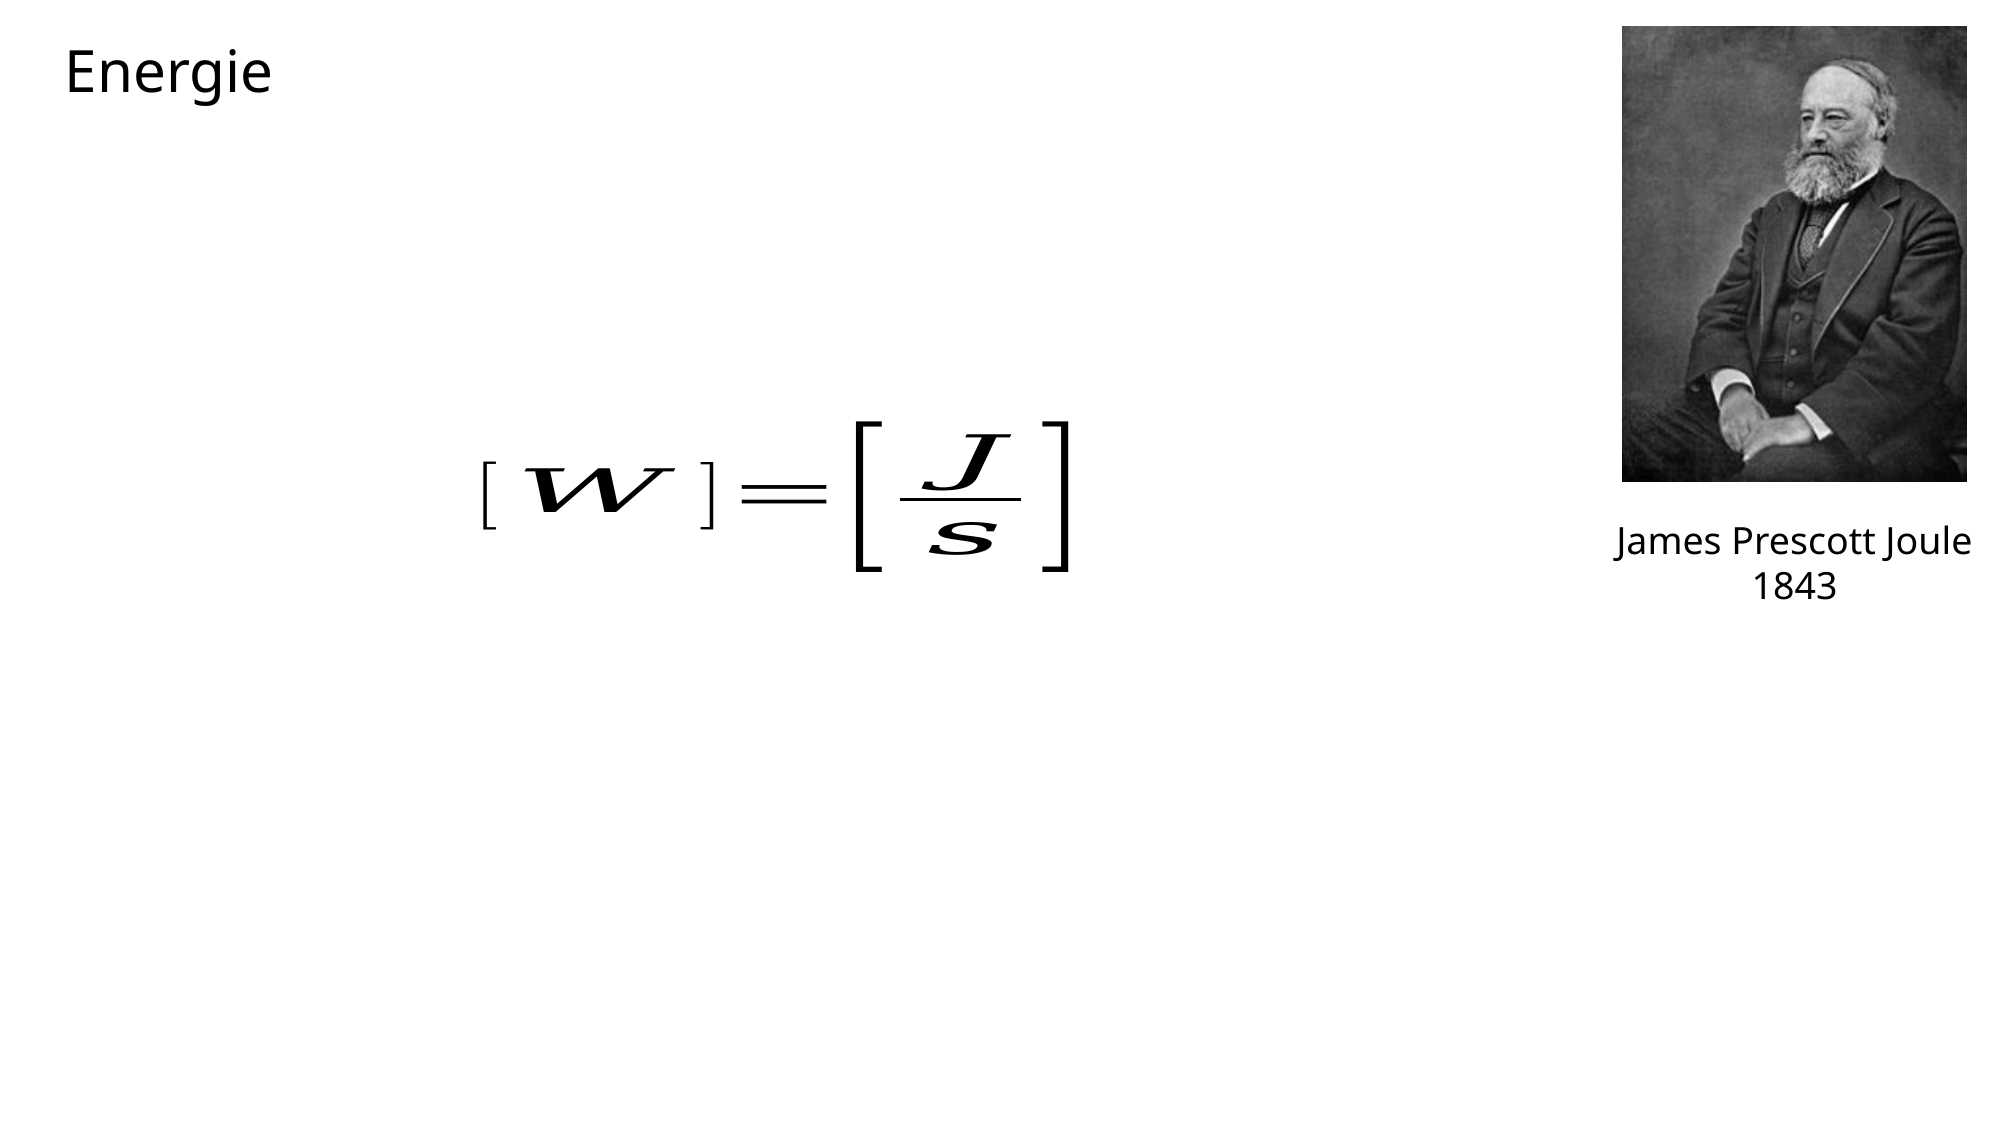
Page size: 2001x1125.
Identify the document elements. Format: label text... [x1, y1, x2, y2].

text_box Energie [50, 26, 288, 112]
picture [1622, 26, 1967, 482]
text_box James Prescott Joule 1843 [1601, 509, 1988, 615]
